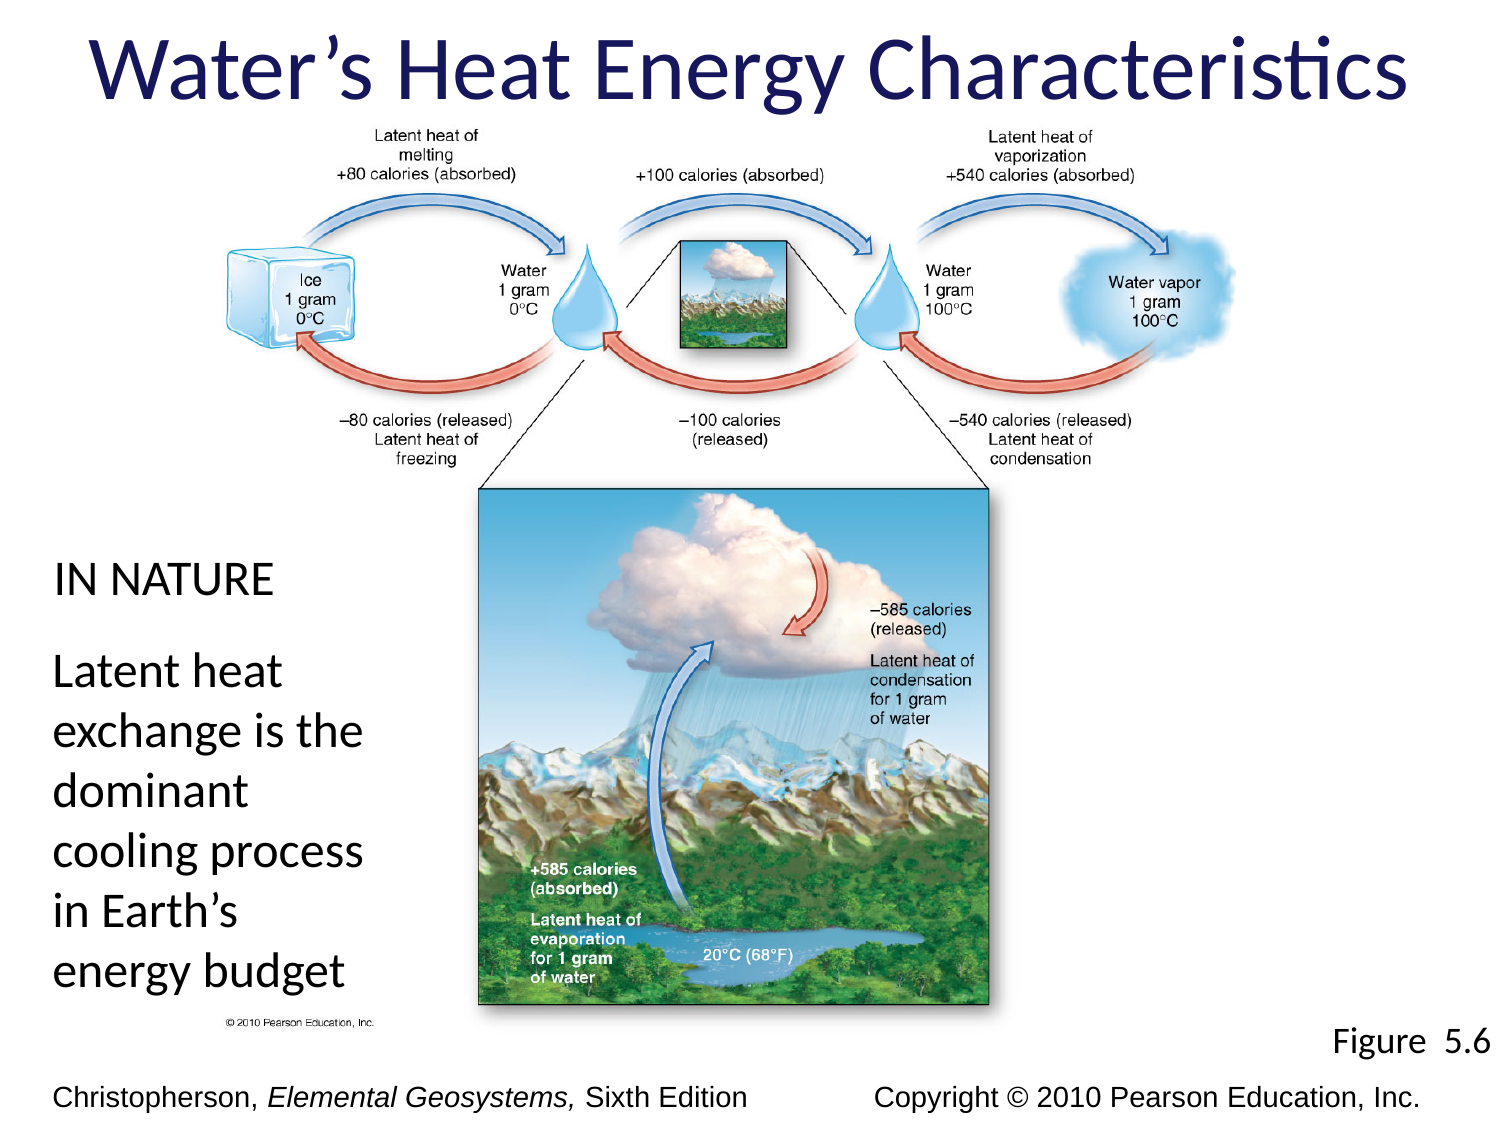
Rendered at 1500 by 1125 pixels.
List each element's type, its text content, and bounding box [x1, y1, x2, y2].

text_box Latent heat exchange is the dominant cooling process in Earth’s energy budget [37, 630, 216, 1006]
text_box Christopherson, Elemental Geosystems, Sixth Edition [37, 1071, 849, 1113]
text_box Figure 5.6 [1317, 1009, 1500, 1069]
picture [221, 124, 1242, 1036]
text_box Copyright © 2010 Pearson Education, Inc. [854, 1071, 1437, 1113]
text_box IN NATURE [38, 538, 216, 613]
title Water’s Heat Energy Characteristics [0, 0, 1500, 125]
